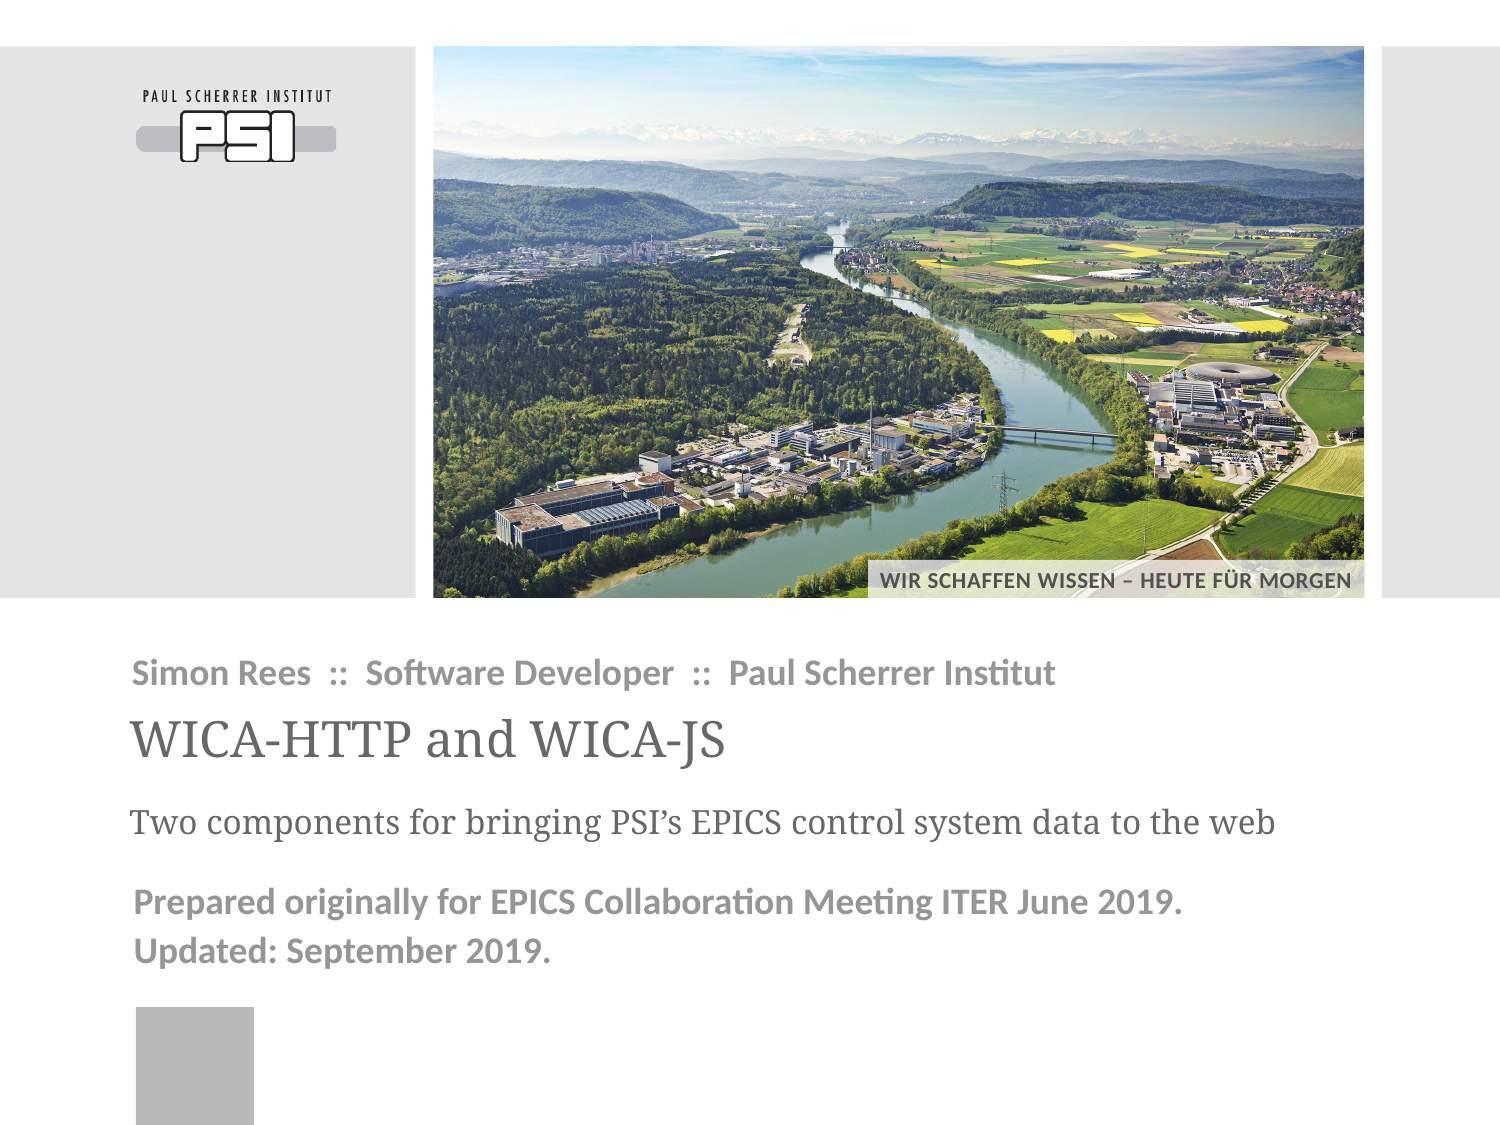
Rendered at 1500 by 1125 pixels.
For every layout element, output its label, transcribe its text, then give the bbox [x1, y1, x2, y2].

text_box Prepared originally for EPICS Collaboration Meeting ITER June 2019. Updated: September 2019. [133, 873, 1258, 979]
title WICA-HTTP and WICA-JS [129, 707, 1467, 769]
picture [433, 46, 1365, 598]
subtitle Simon Rees :: Software Developer :: Paul Scherrer Institut [131, 643, 1440, 704]
text_box Two components for bringing PSI’s EPICS control system data to the web [129, 800, 1467, 873]
